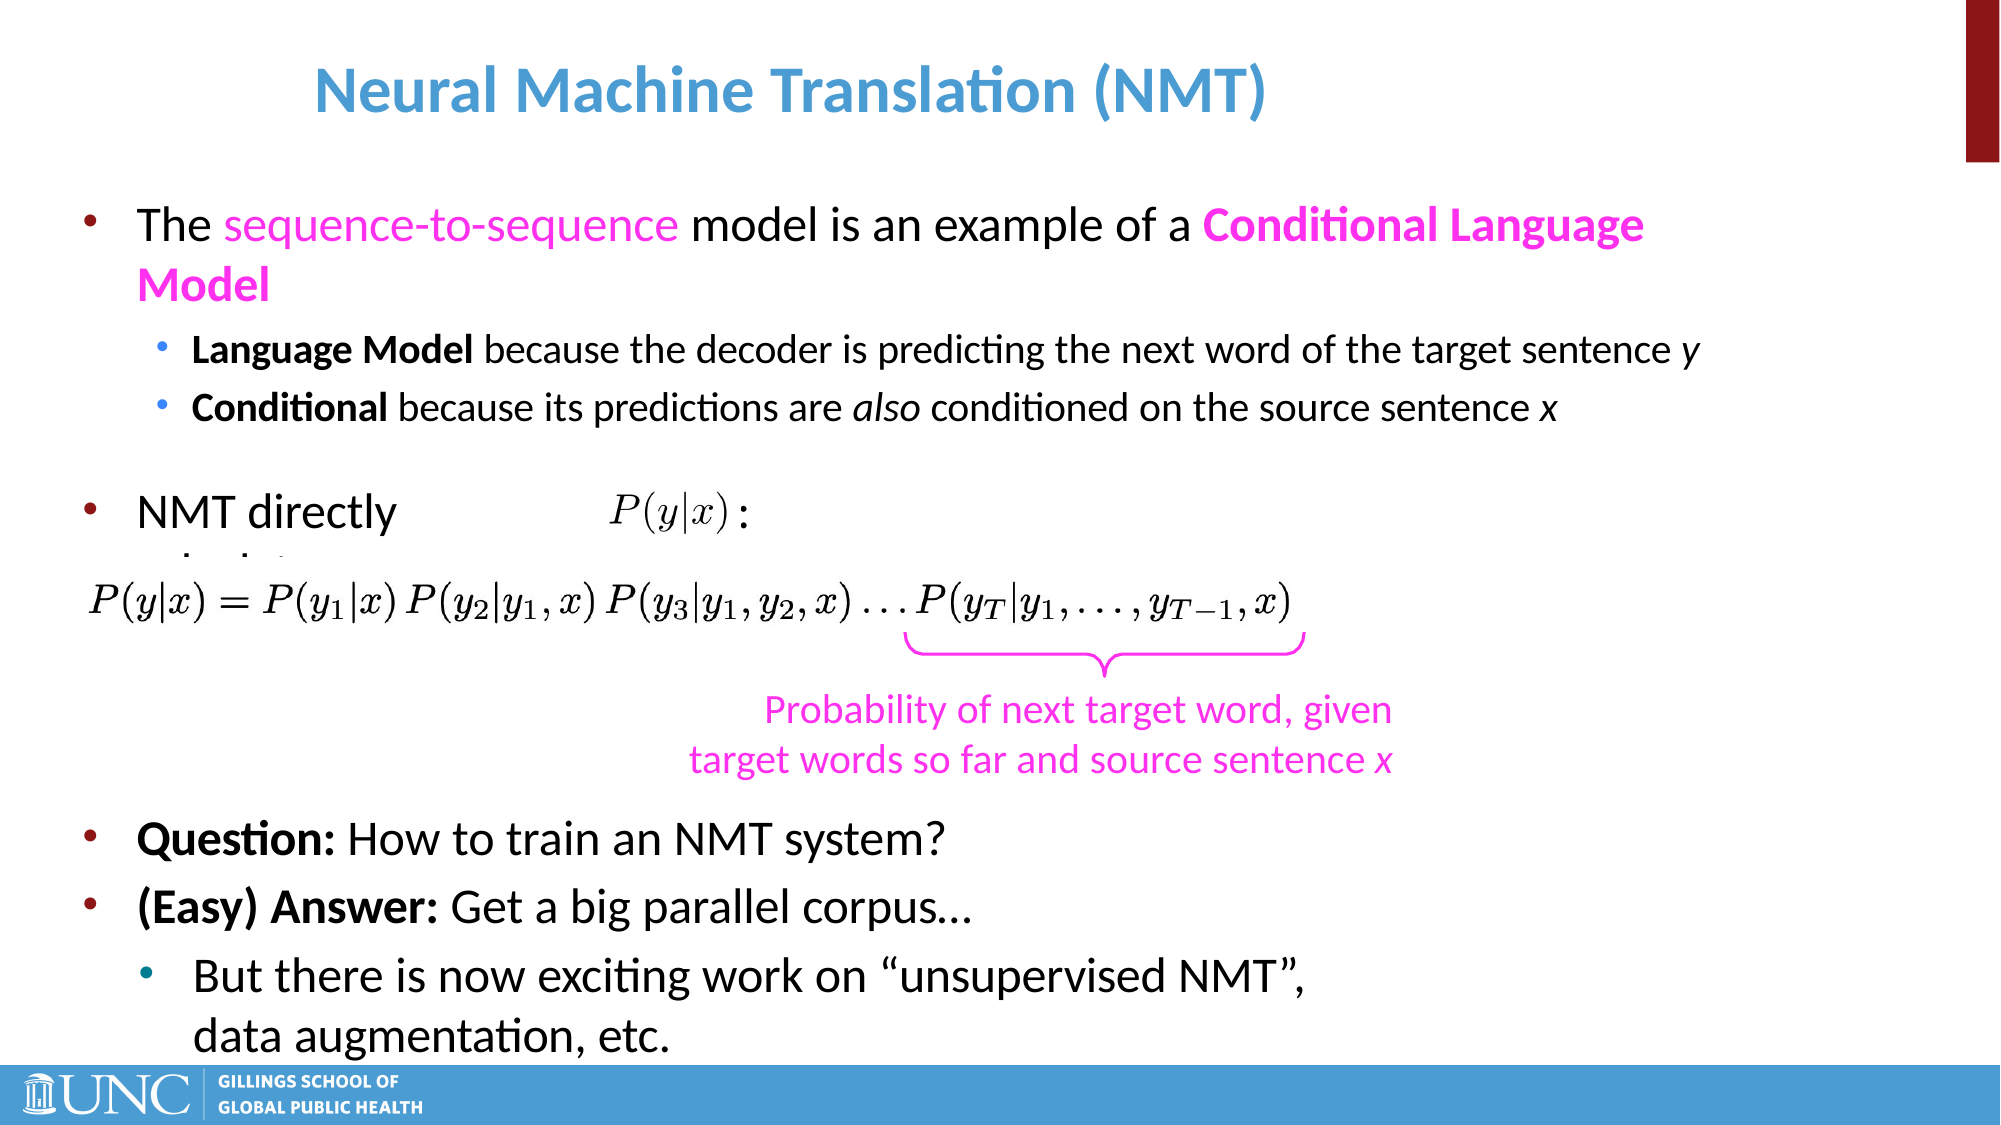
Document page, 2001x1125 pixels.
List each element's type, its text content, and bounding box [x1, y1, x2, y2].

text_box The sequence-to-sequence model is an example of a Conditional Language Model Language Model because the decoder is predicting the next word of the target sentence y Conditional because its predictions are also conditioned on the source sentence x [79, 175, 1779, 430]
title Neural Machine Translation (NMT) [79, 43, 1896, 234]
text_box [74, 476, 1312, 679]
picture [23, 1068, 422, 1120]
text_box Probability of next target word, given target words so far and source sentence x Question: How to train an NMT system? (Easy) Answer: Get a big parallel corpus… But there is now exciting work on “unsupervised NMT”, data augmentation, etc. [79, 679, 1793, 1063]
